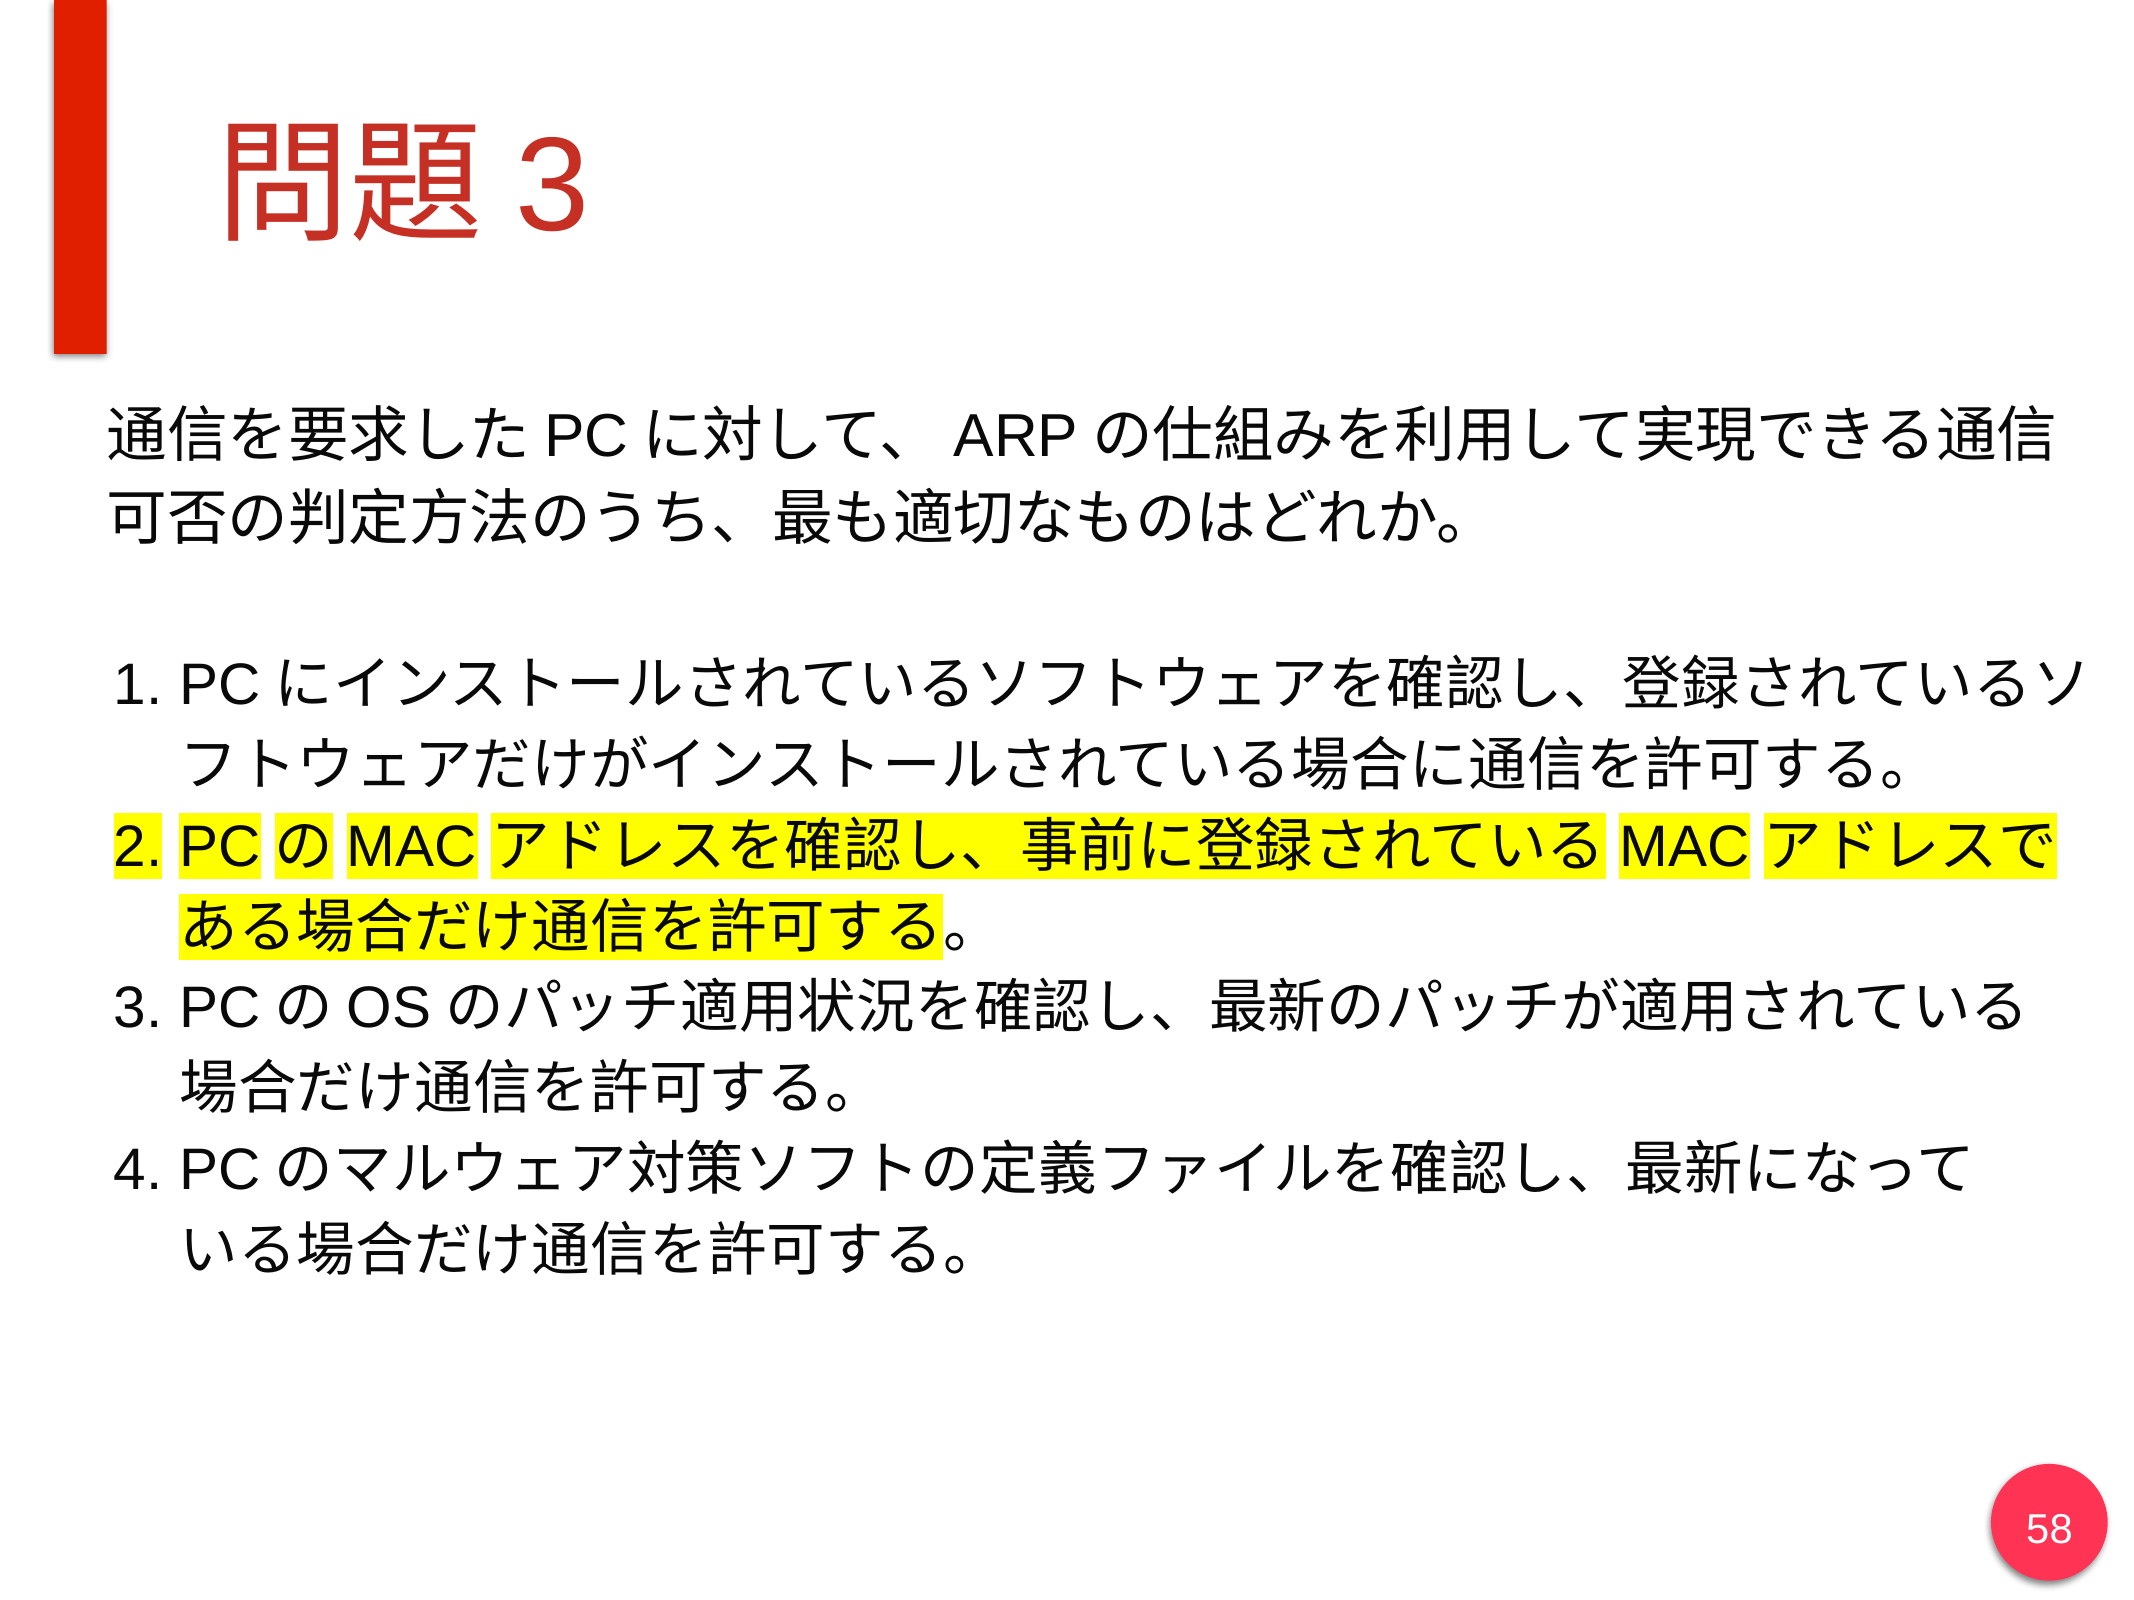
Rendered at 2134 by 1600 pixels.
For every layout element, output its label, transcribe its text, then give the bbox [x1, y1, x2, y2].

slide_number 58 [2012, 1493, 2087, 1600]
text_box 通信を要求したPCに対して、ARPの仕組みを利用して実現できる通信可否の判定方法のうち、最も適切なものはどれか。 PCにインストールされているソフトウェアを確認し、登録されているソフトウェアだけがインストールされている場合に通信を許可する。 PCのMACアドレスを確認し、事前に登録されているMACアドレスで ある場合だけ通信を許可する。 PCのOSのパッチ適用状況を確認し、最新のパッチが適用されている 場合だけ通信を許可する。 PCのマルウェア対策ソフトの定義ファイルを確認し、最新になって いる場合だけ通信を許可する。 [98, 376, 2114, 1356]
title 問題3 [208, 18, 2030, 336]
